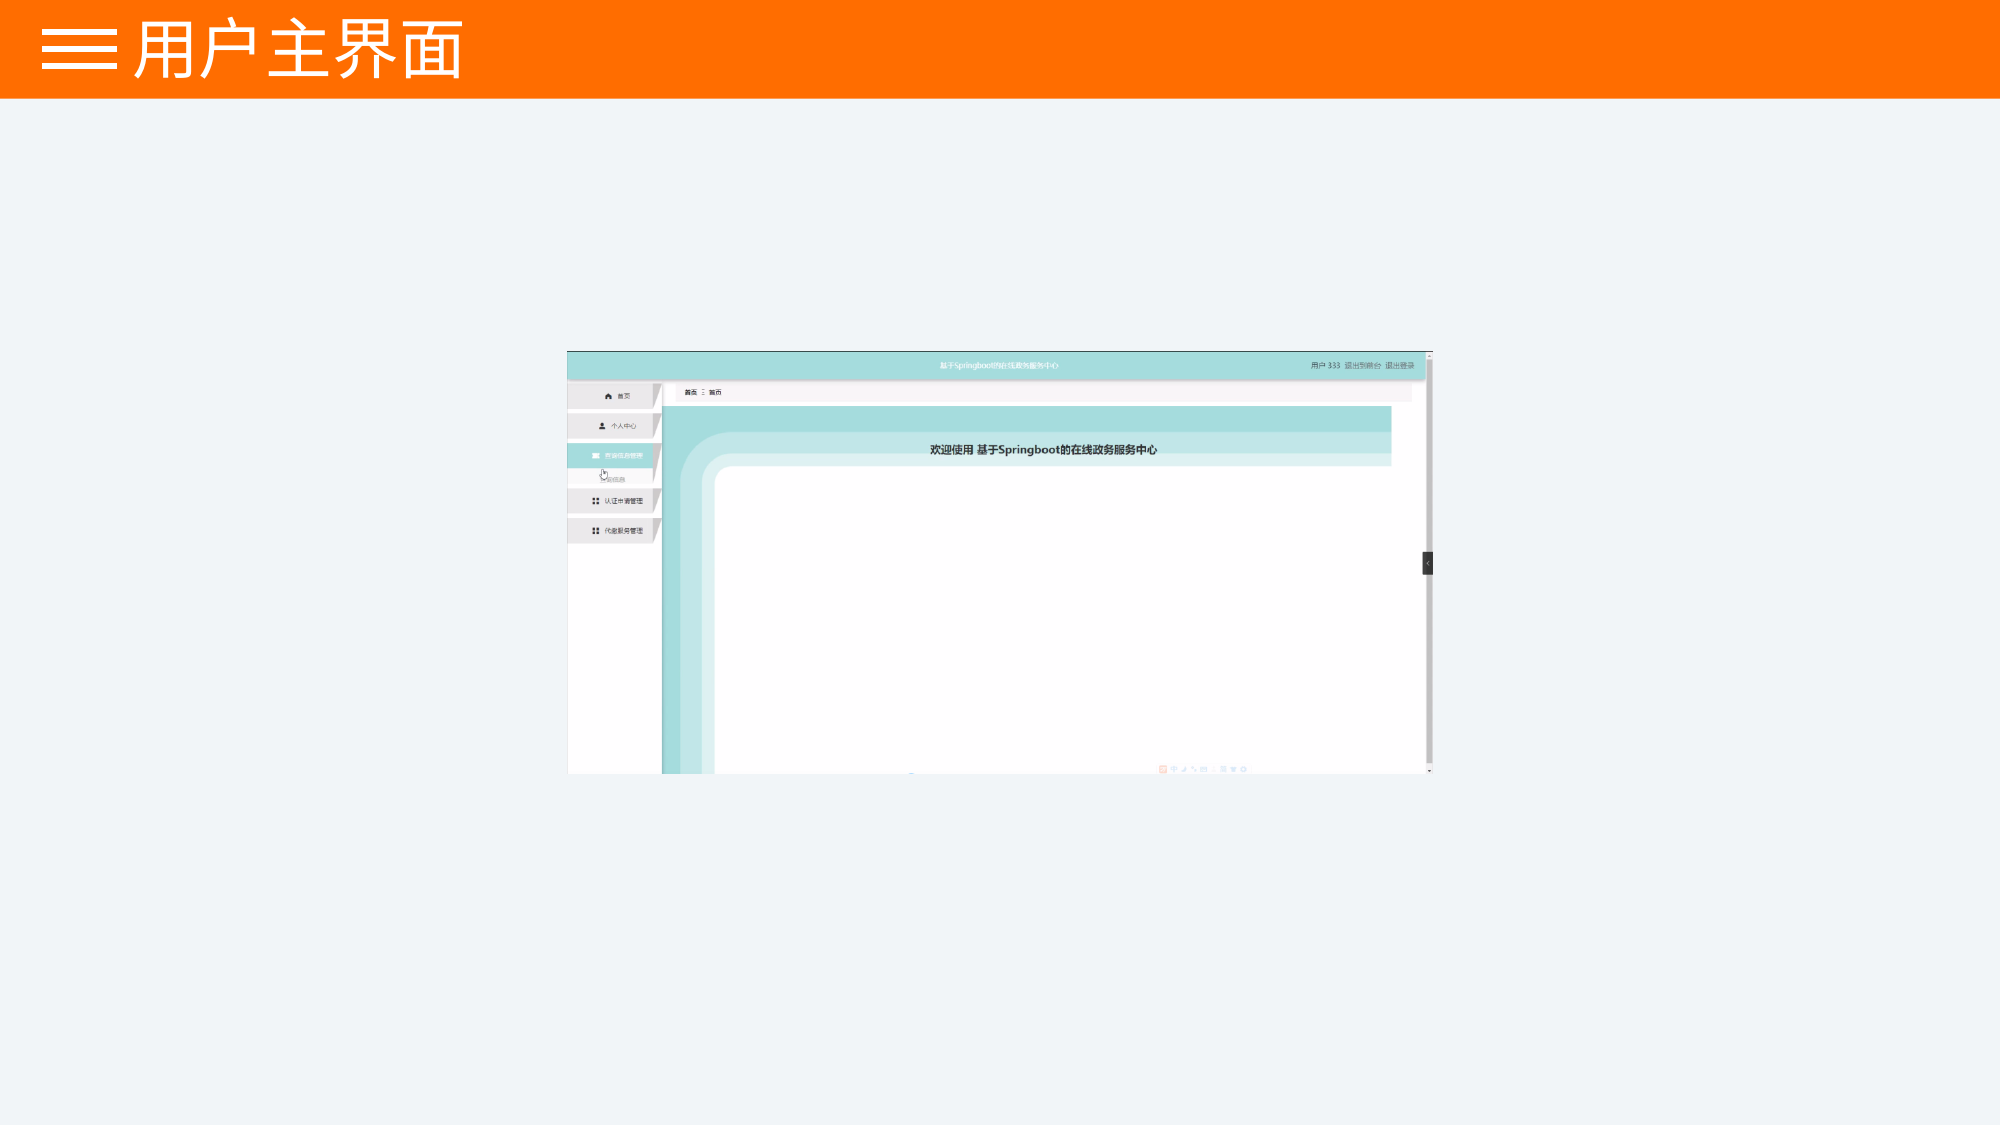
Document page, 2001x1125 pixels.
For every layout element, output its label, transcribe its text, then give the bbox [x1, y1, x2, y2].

text_box 用户主界面 [117, 0, 813, 95]
picture [567, 351, 1433, 774]
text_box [42, 32, 118, 67]
text_box [0, 0, 2000, 100]
